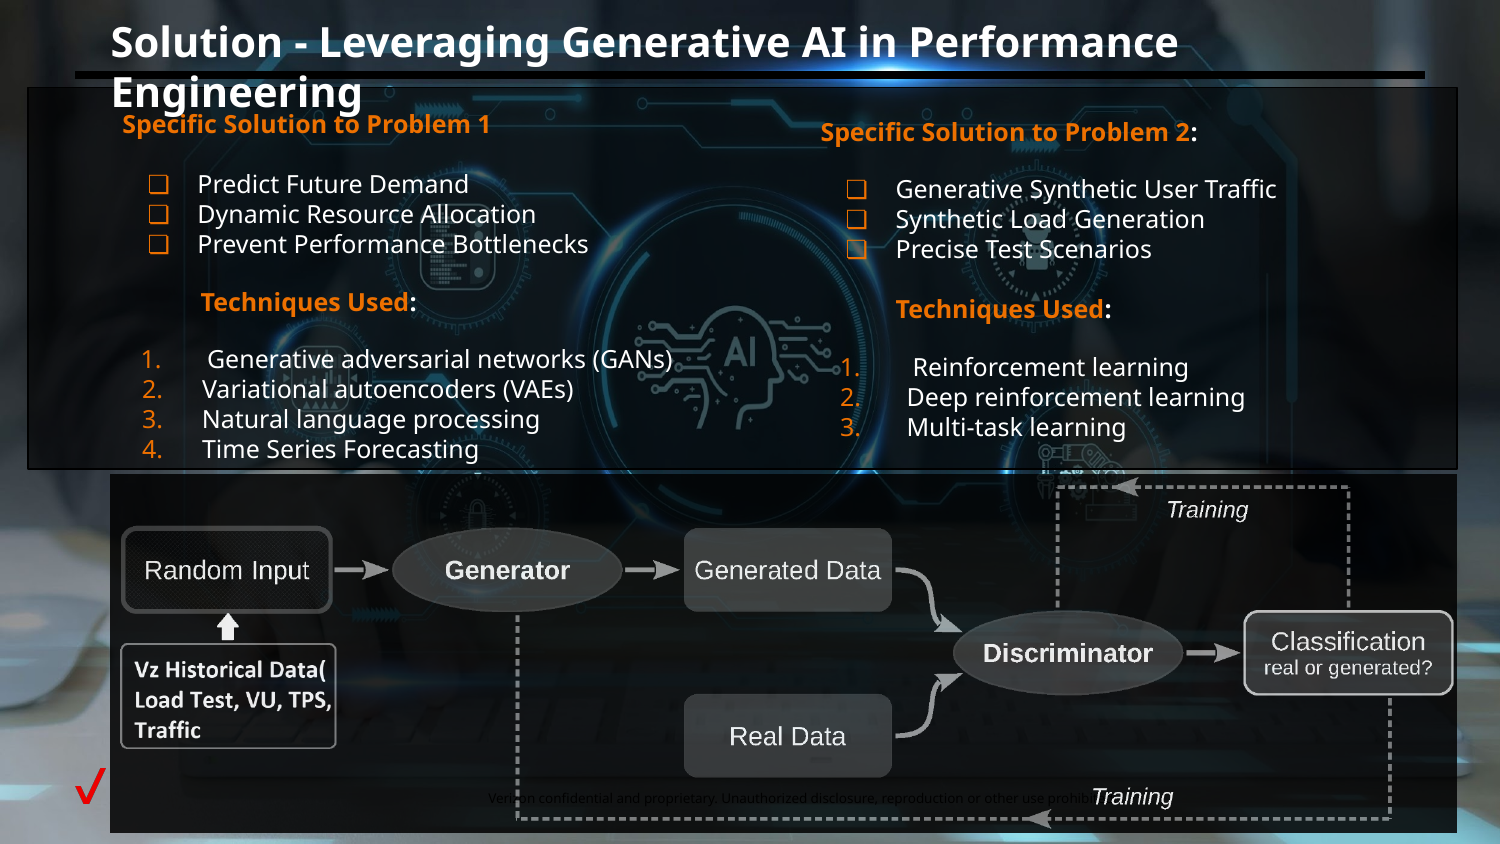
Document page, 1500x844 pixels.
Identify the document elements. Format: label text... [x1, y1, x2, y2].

text_box Specific Solution to Problem 2: Generative Synthetic User Traffic Synthetic Load Generation Precise Test Scenarios Techniques Used: 1. Reinforcement learning 2. Deep reinforcement learning 3. Multi-task learning [805, 131, 1380, 449]
text_box [1461, 609, 1470, 836]
text_box [41, 609, 106, 836]
text_box Solution - Leveraging Generative AI in Performance Engineering [20, 0, 1421, 131]
picture [0, 0, 1500, 844]
text_box Specific Solution to Problem 1 Predict Future Demand Dynamic Resource Allocation Prevent Performance Bottlenecks Techniques Used: 1. Generative adversarial networks (GANs) 2. Variational autoencoders (VAEs) 3. Natural language processing 4. Time Series Forecasting [107, 131, 711, 461]
text_box [28, 87, 1457, 469]
